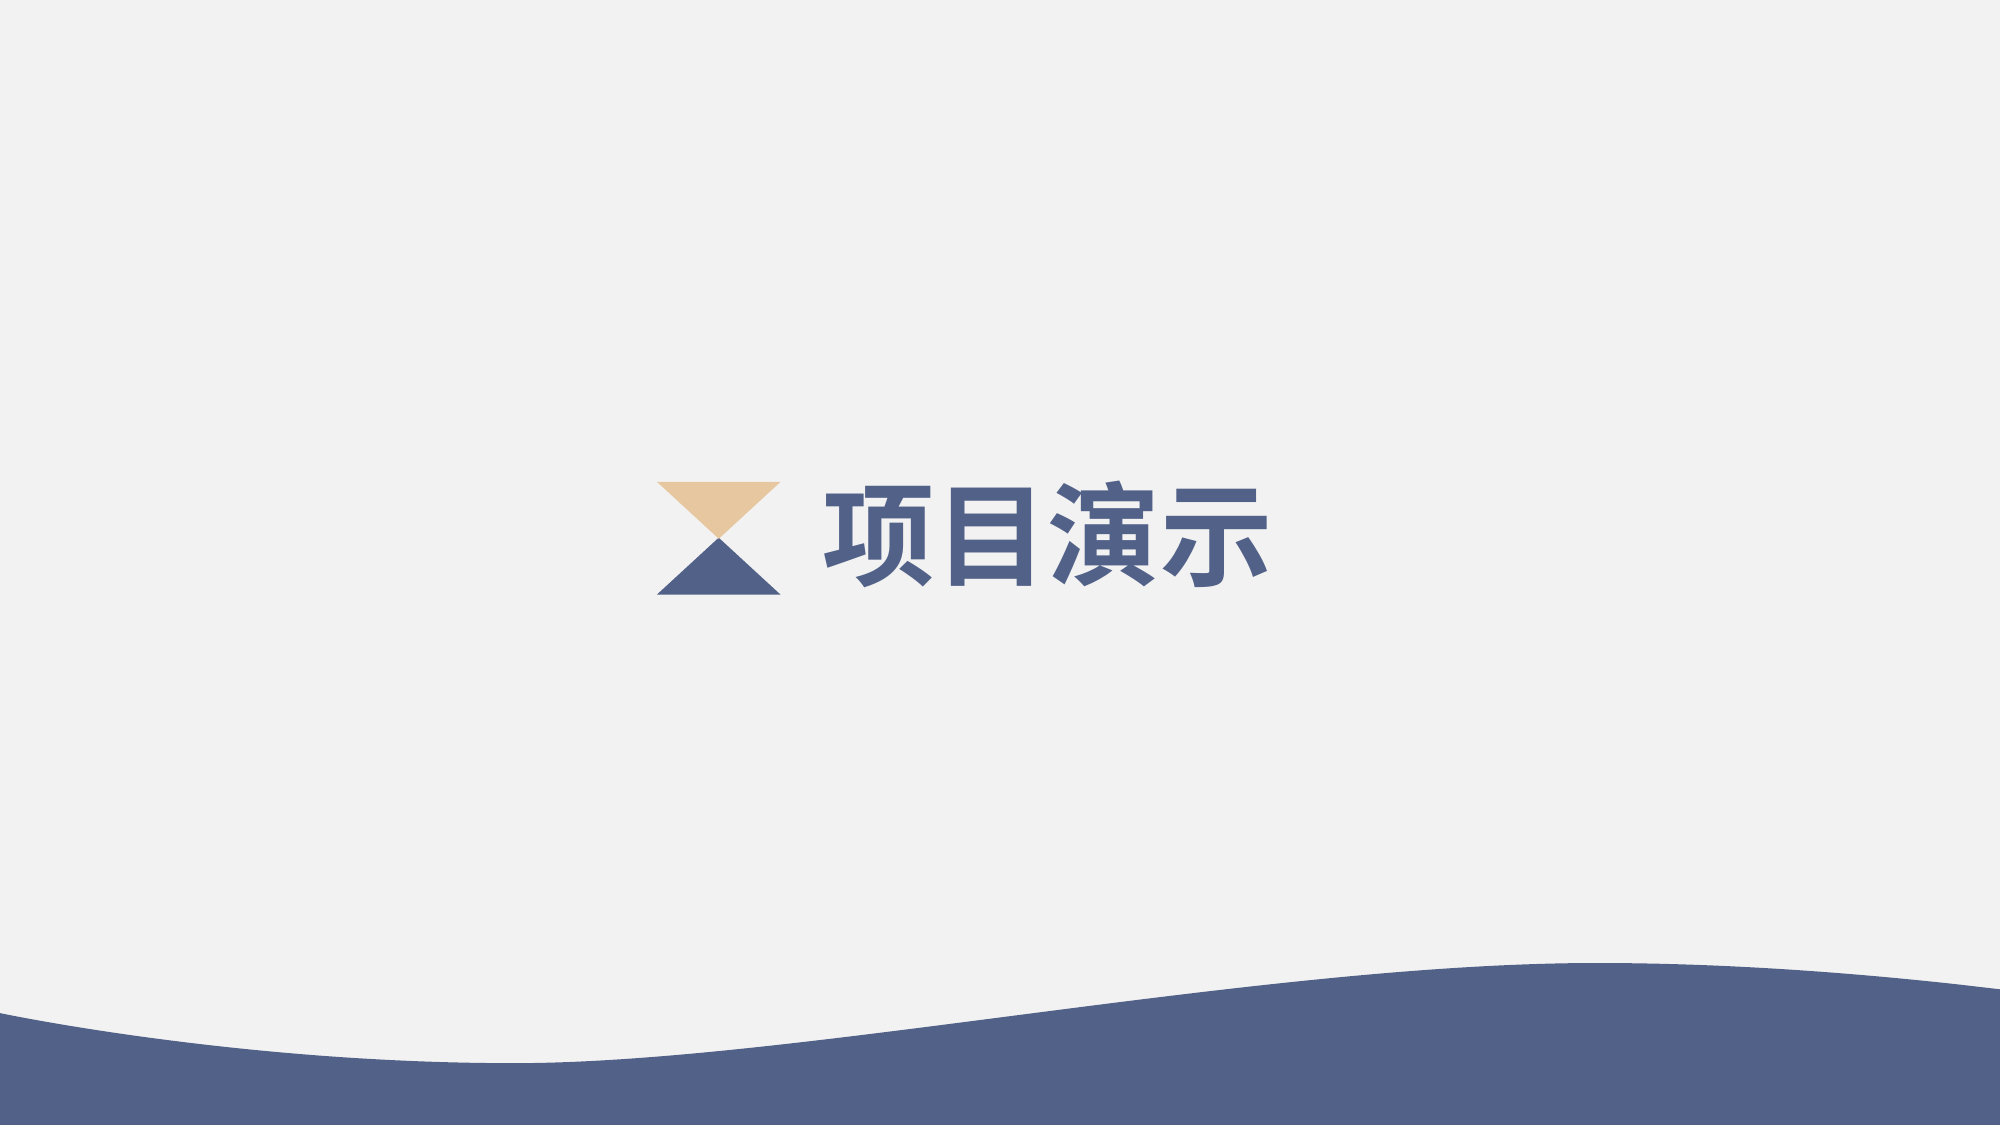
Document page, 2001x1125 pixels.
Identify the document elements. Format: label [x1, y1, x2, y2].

text_box [0, 961, 2000, 1125]
text_box [656, 457, 1344, 610]
